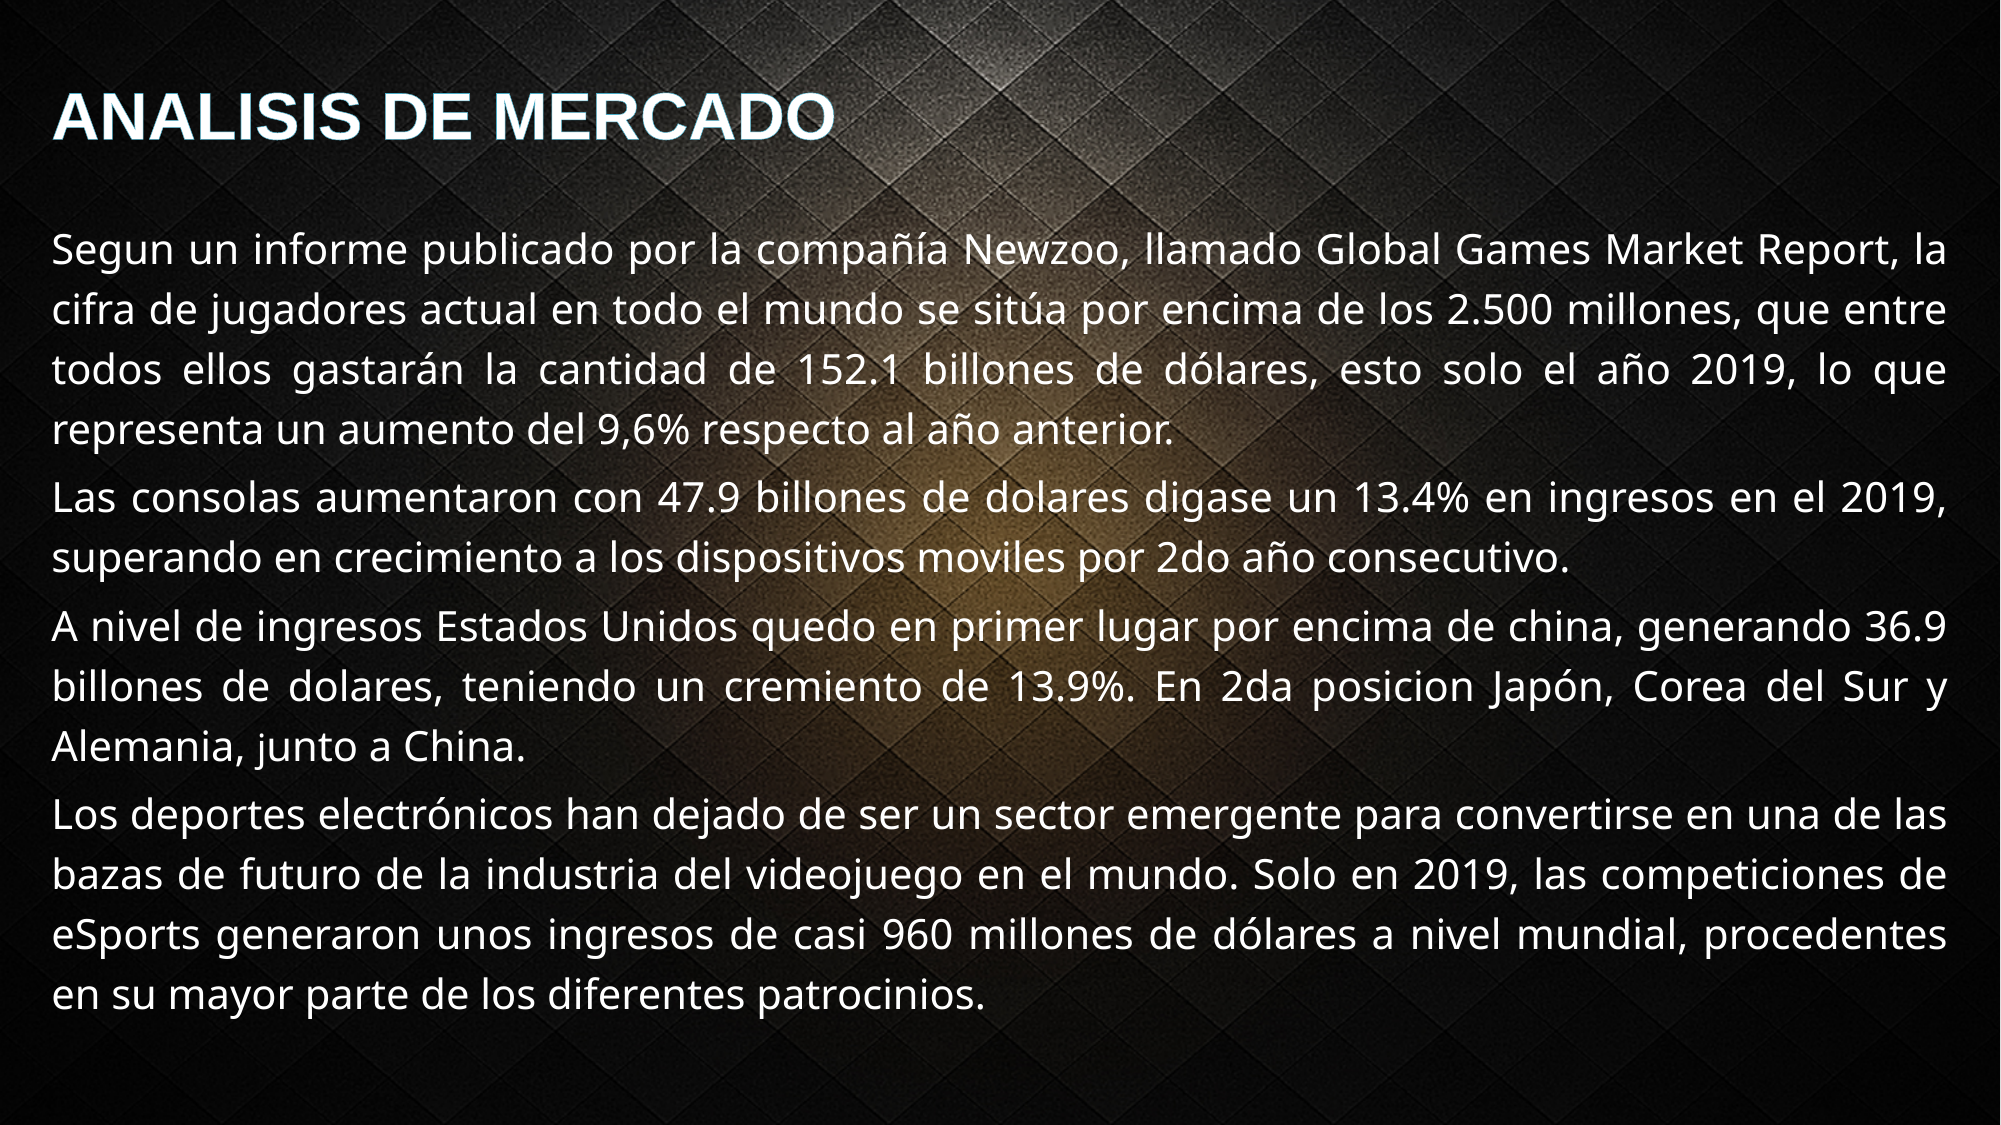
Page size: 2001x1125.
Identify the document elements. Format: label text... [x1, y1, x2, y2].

text_box ANALISIS DE MERCADO [51, 72, 1181, 153]
text_box Segun un informe publicado por la compañía Newzoo, llamado Global Games Market Report, la cifra de jugadores actual en todo el mundo se sitúa por encima de los 2.500 millones, que entre todos ellos gastarán la cantidad de 152.1 billones de dólares, esto solo el año 2019, lo que representa un aumento del 9,6% respecto al año anterior. Las consolas aumentaron con 47.9 billones de dolares digase un 13.4% en ingresos en el 2019, superando en crecimiento a los dispositivos moviles por 2do año consecutivo. A nivel de ingresos Estados Unidos quedo en primer lugar por encima de china, generando 36.9 billones de dolares, teniendo un cremiento de 13.9%. En 2da posicion Japón, Corea del Sur y Alemania, junto a China. Los deportes electrónicos han dejado de ser un sector emergente para convertirse en una de las bazas de futuro de la industria del videojuego en el mundo. Solo en 2019, las competiciones de eSports generaron unos ingresos de casi 960 millones de dólares a nivel mundial, procedentes en su mayor parte de los diferentes patrocinios. [51, 212, 1949, 1018]
picture [0, 0, 2001, 1125]
